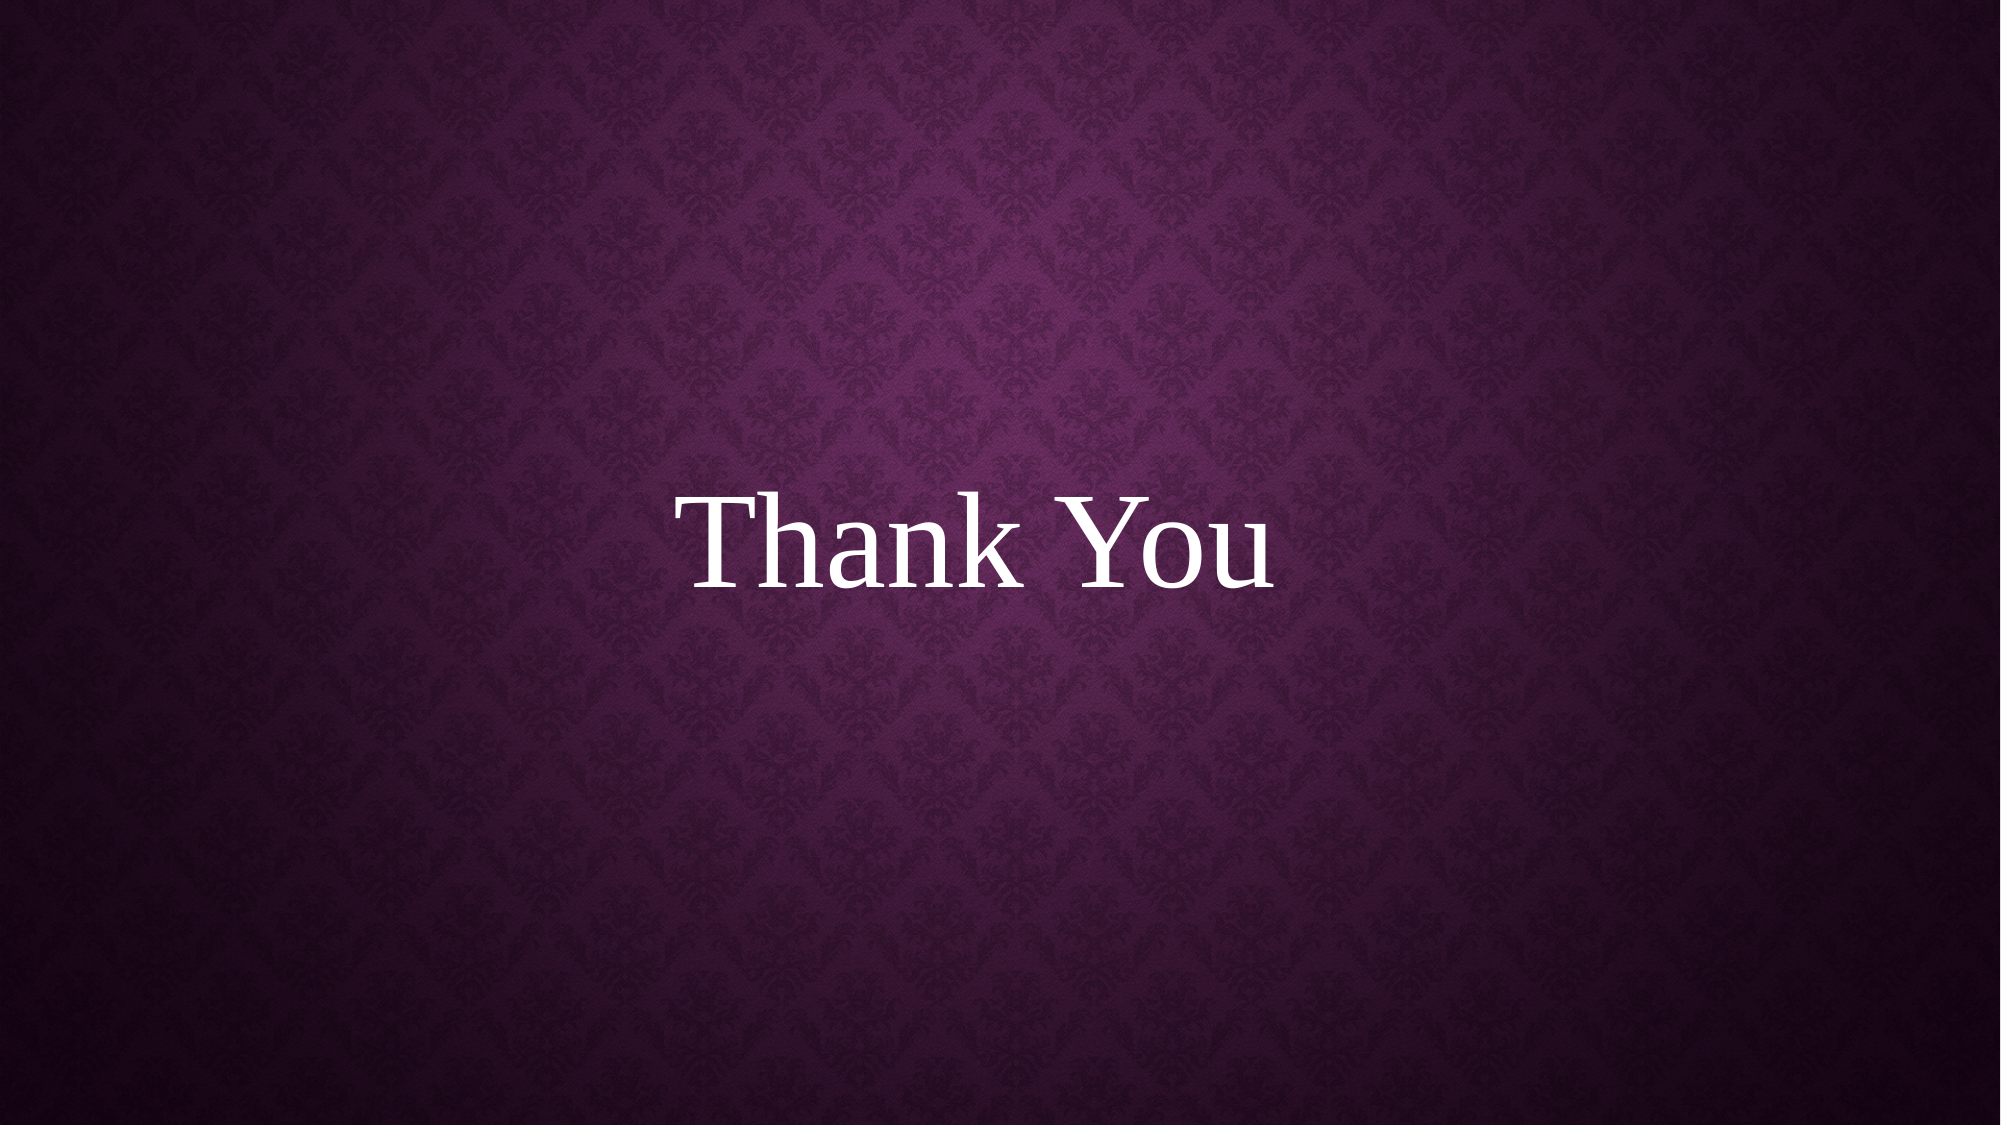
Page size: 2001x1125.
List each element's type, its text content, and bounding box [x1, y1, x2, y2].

text_box Thank You [657, 442, 1327, 623]
